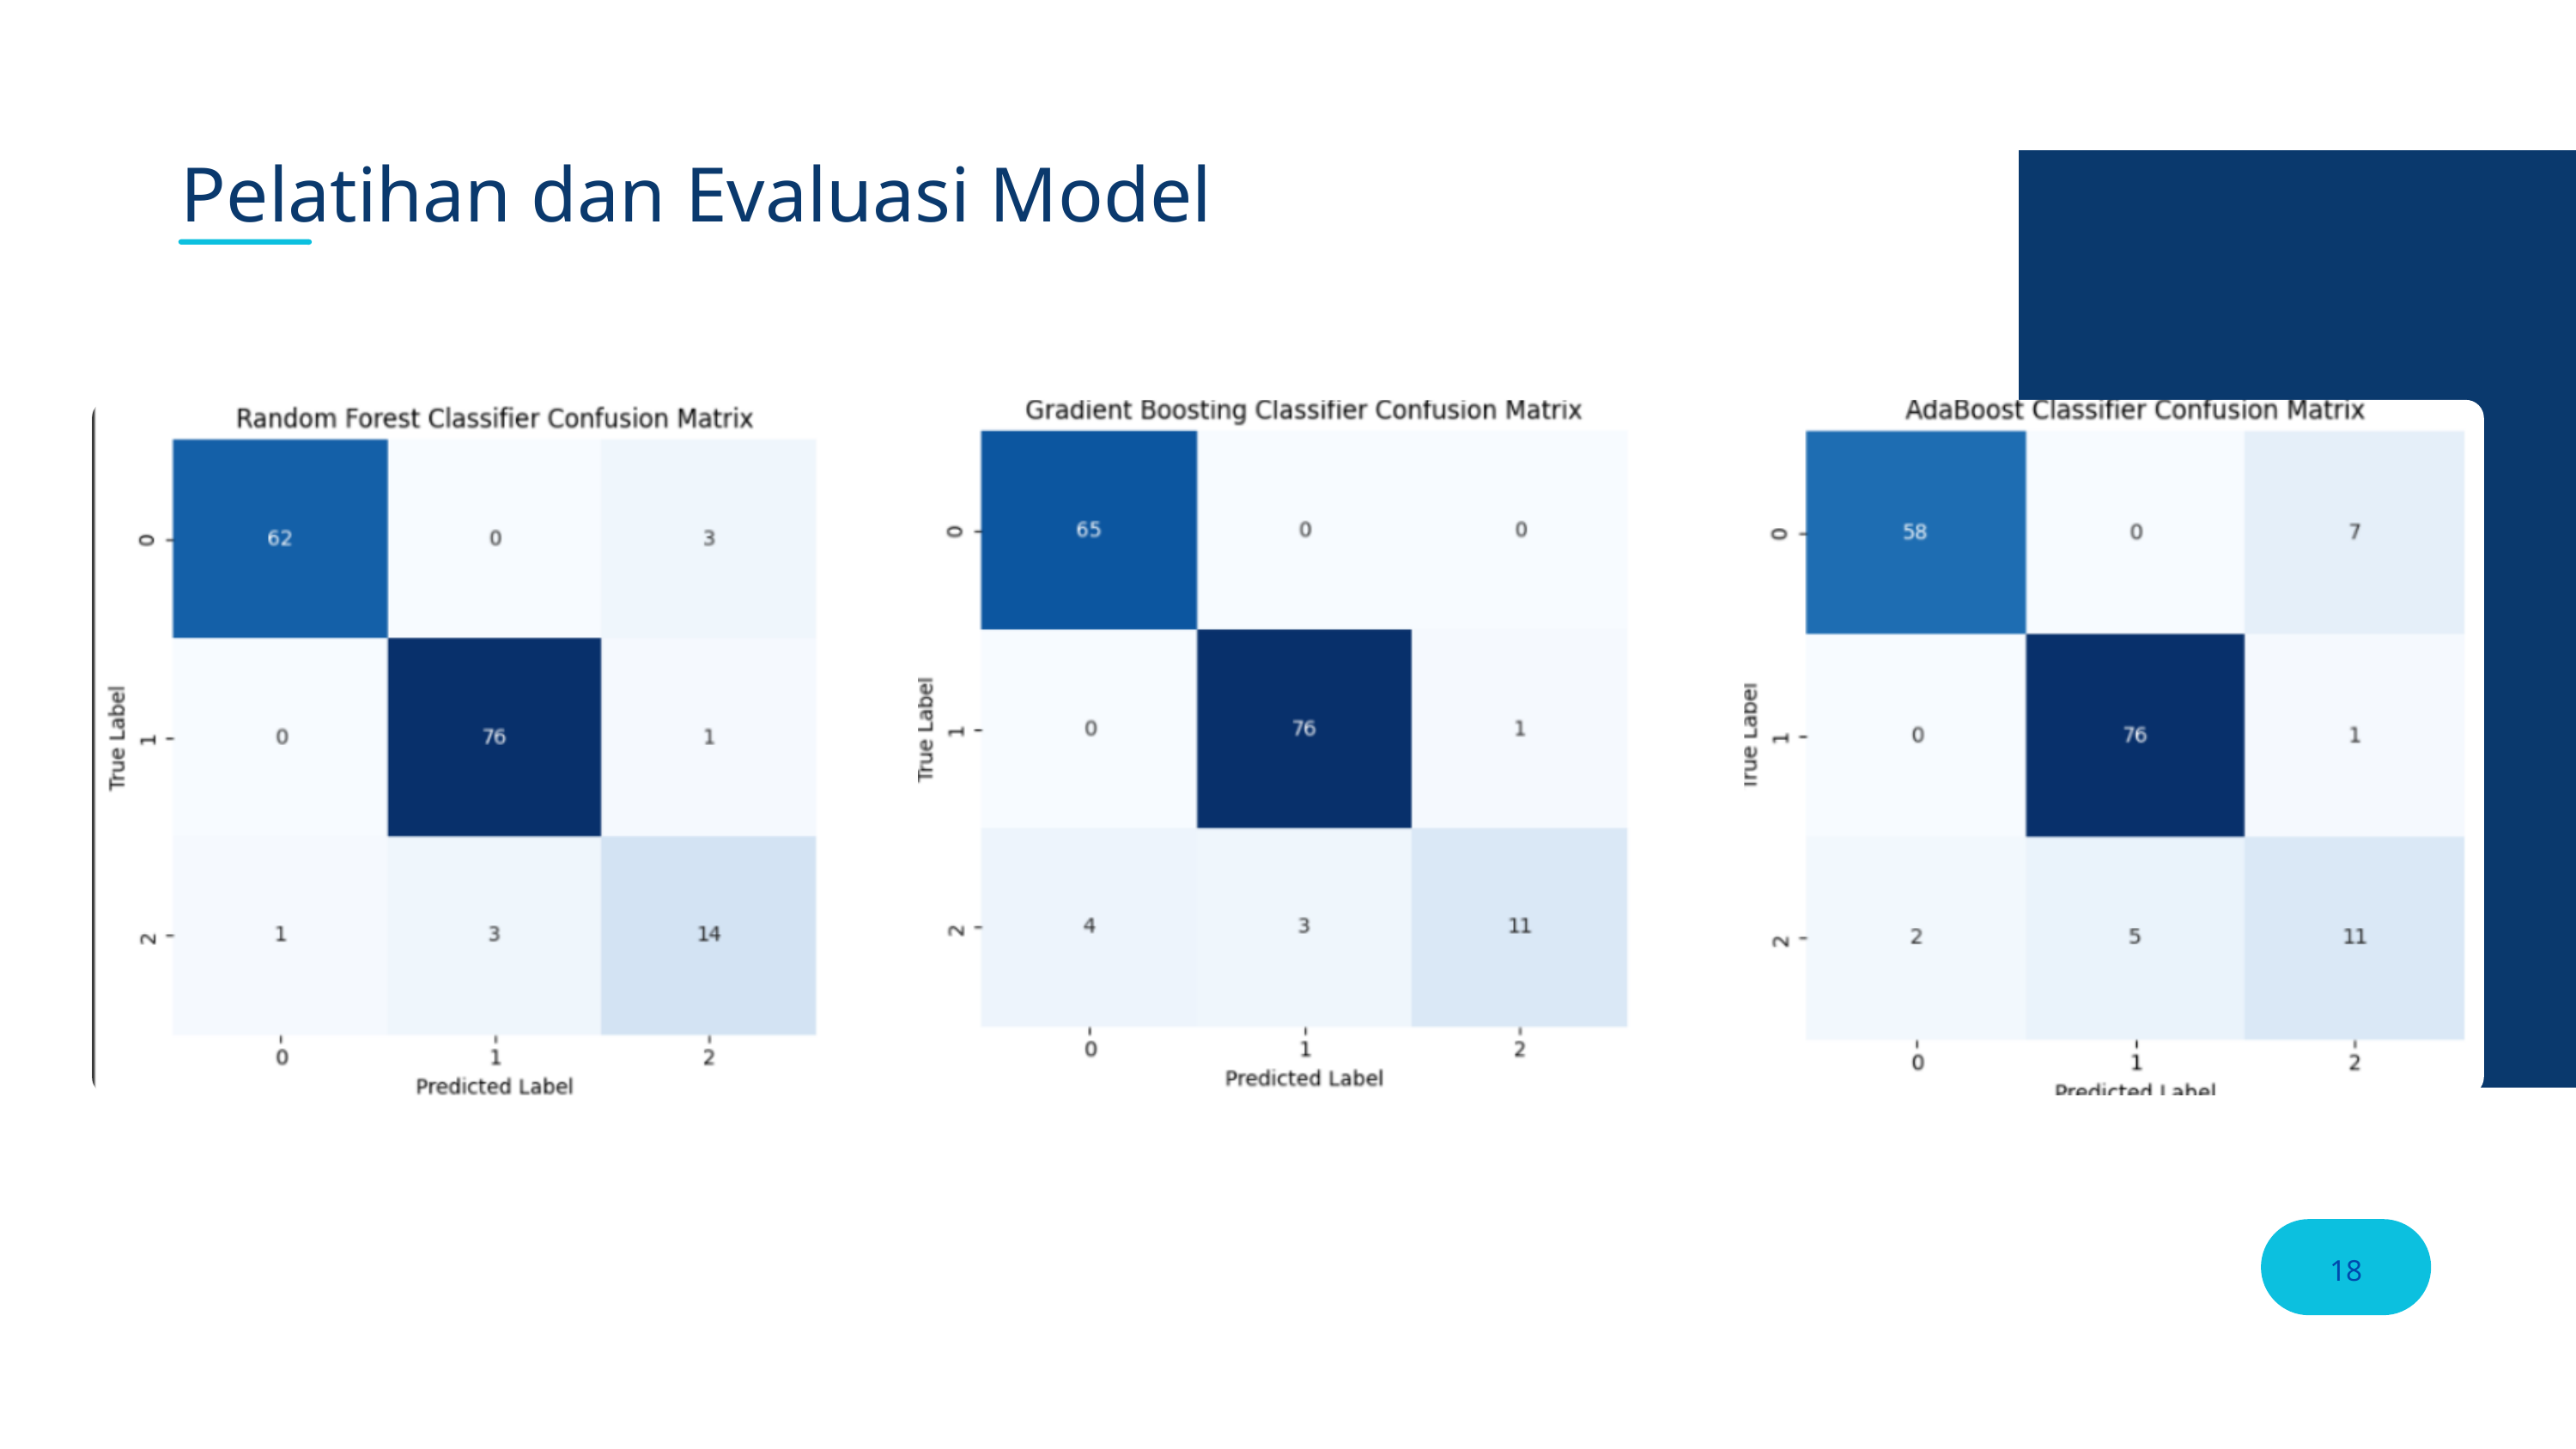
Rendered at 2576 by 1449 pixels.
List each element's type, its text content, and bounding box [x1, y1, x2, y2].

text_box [2260, 1218, 2432, 1316]
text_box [2019, 149, 2576, 1088]
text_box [1744, 399, 2484, 1095]
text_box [917, 399, 1658, 1095]
text_box Pelatihan dan Evaluasi Model [180, 154, 1509, 237]
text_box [91, 399, 832, 1095]
